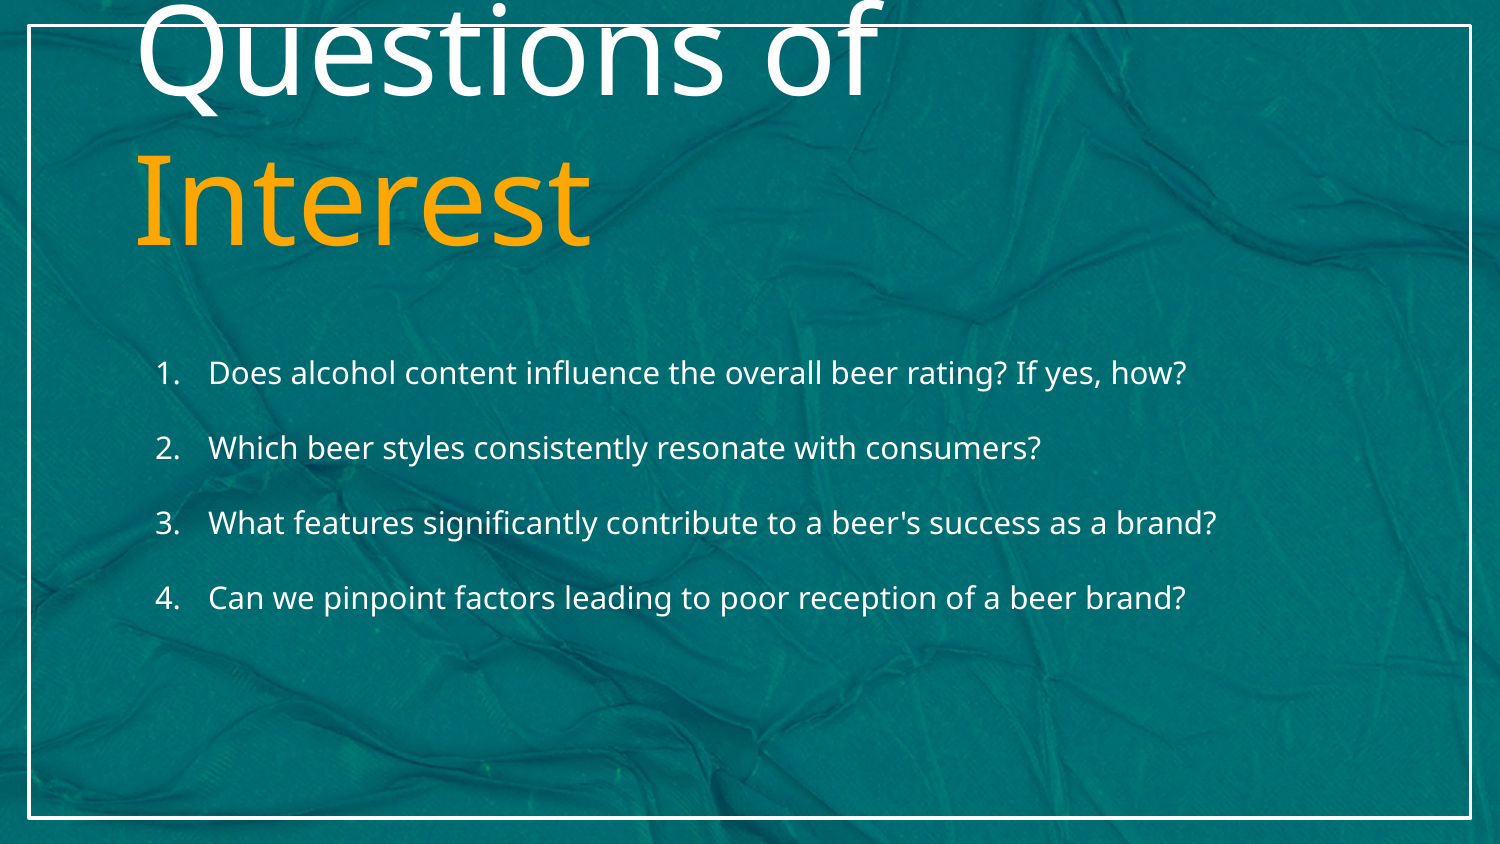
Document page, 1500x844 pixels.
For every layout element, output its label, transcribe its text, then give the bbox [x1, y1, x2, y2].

title Questions of Interest [118, 72, 1382, 167]
list Does alcohol content influence the overall beer rating? If yes, how? Which beer styles consistently resonate with consumers? What features significantly contribute to a beer's success as a brand? Can we pinpoint factors leading to poor reception of a beer brand? [118, 214, 1382, 756]
picture [0, 0, 1500, 844]
